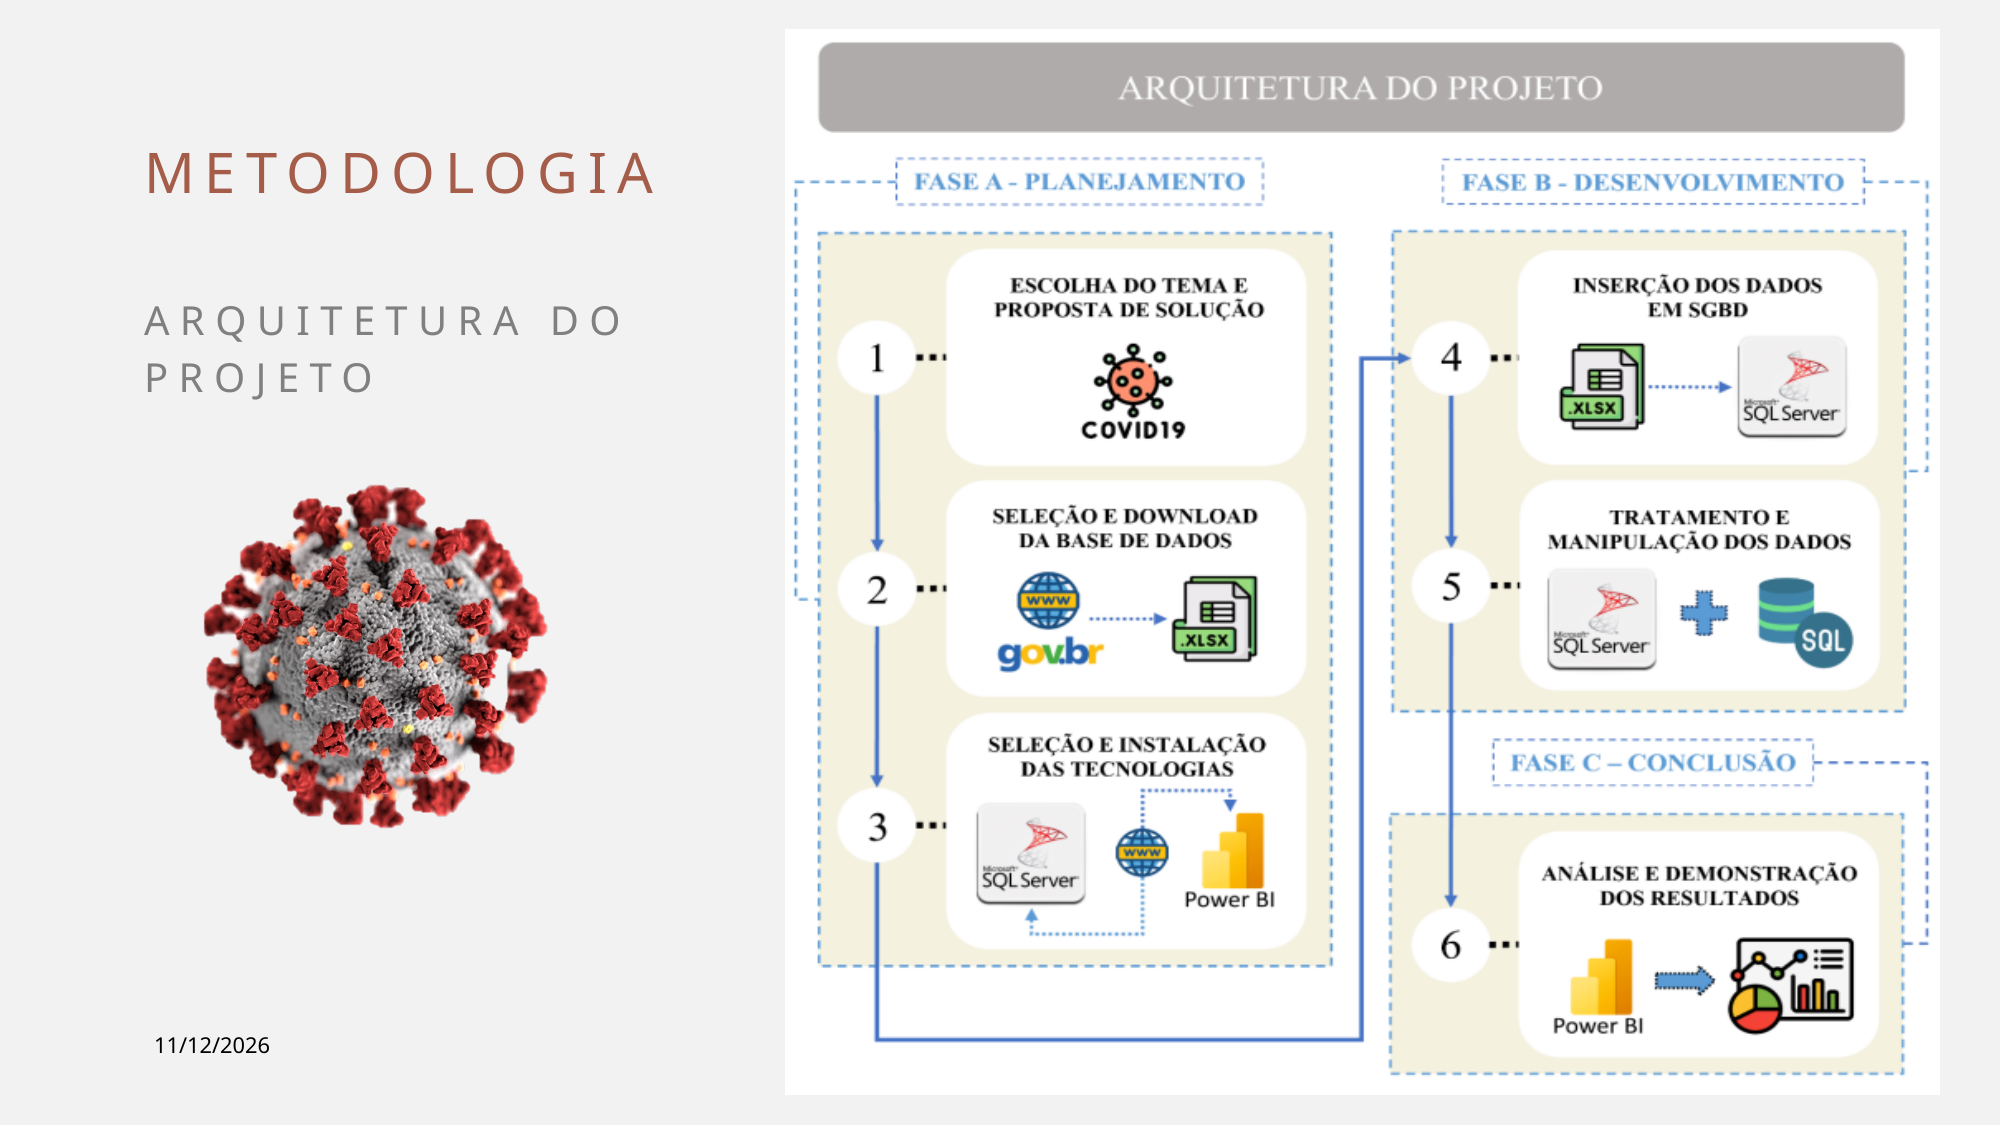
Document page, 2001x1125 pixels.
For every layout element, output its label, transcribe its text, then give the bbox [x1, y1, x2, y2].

title Metodologia Arquitetura do Projeto [129, 116, 784, 409]
picture [187, 479, 575, 843]
picture [784, 29, 1940, 1095]
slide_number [139, 1016, 590, 1077]
